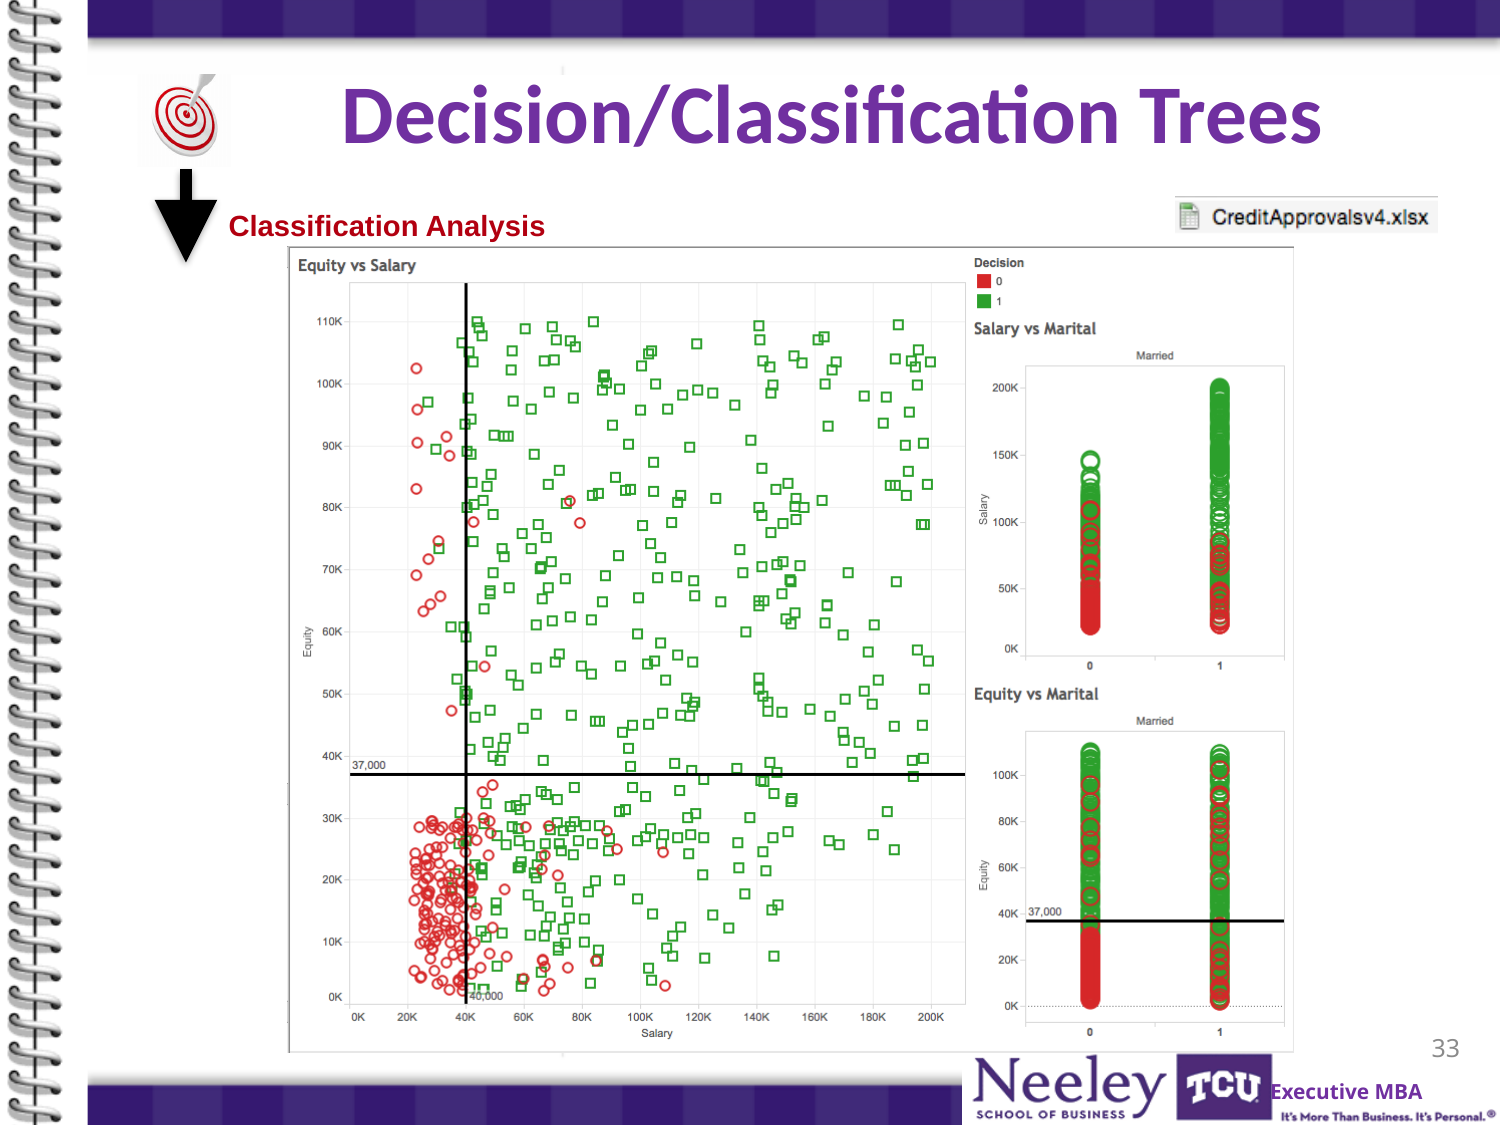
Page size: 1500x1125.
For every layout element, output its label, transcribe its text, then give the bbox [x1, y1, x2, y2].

title Decision/Classification Trees [171, 52, 1476, 241]
text_box Classification Analysis [235, 199, 561, 250]
picture [0, 0, 1500, 1125]
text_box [137, 74, 231, 263]
